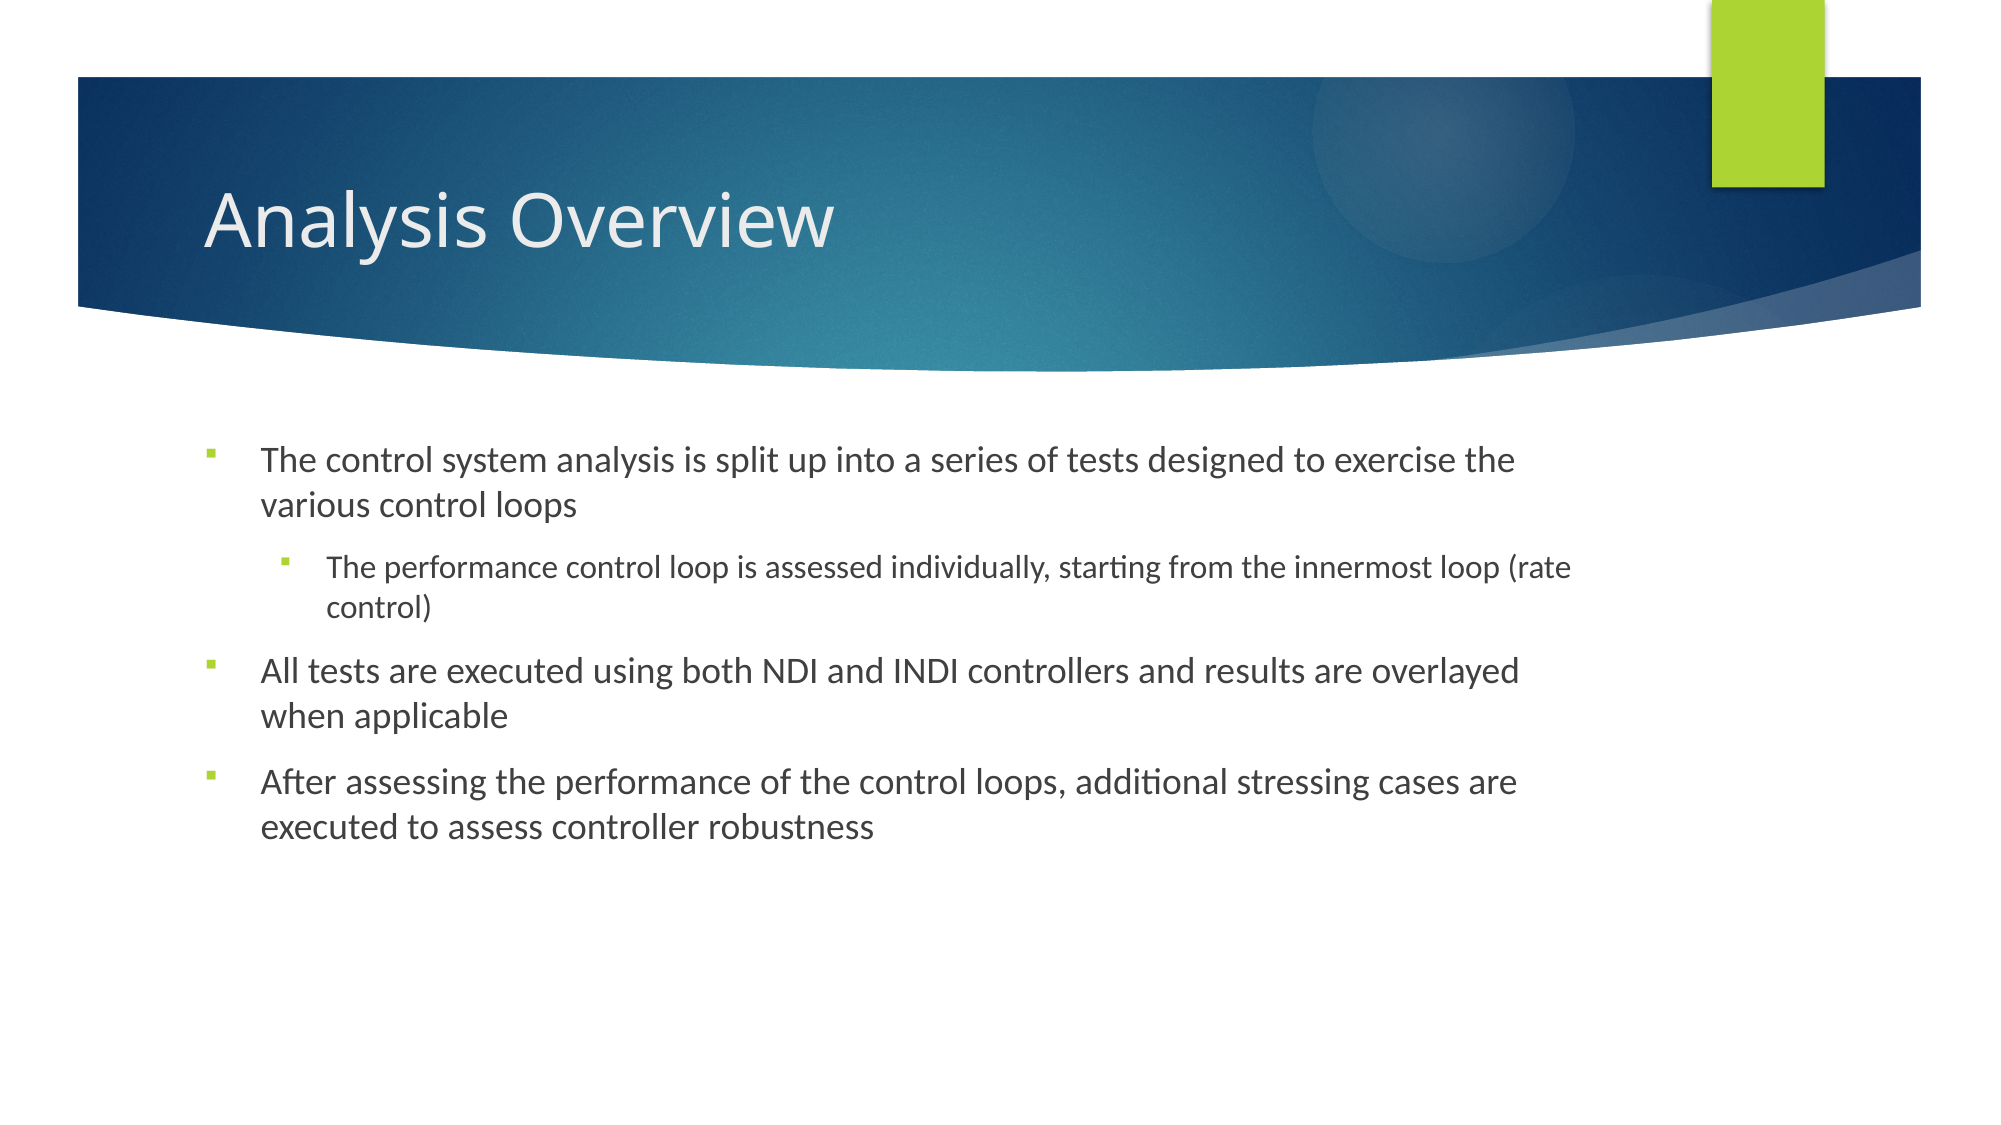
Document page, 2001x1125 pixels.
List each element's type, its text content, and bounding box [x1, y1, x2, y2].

title Analysis Overview [189, 159, 1627, 276]
list The control system analysis is split up into a series of tests designed to exercise the various control loops The performance control loop is assessed individually, starting from the innermost loop (rate control) All tests are executed using both NDI and INDI controllers and results are overlayed when applicable After assessing the performance of the control loops, additional stressing cases are executed to assess controller robustness [189, 427, 1627, 988]
